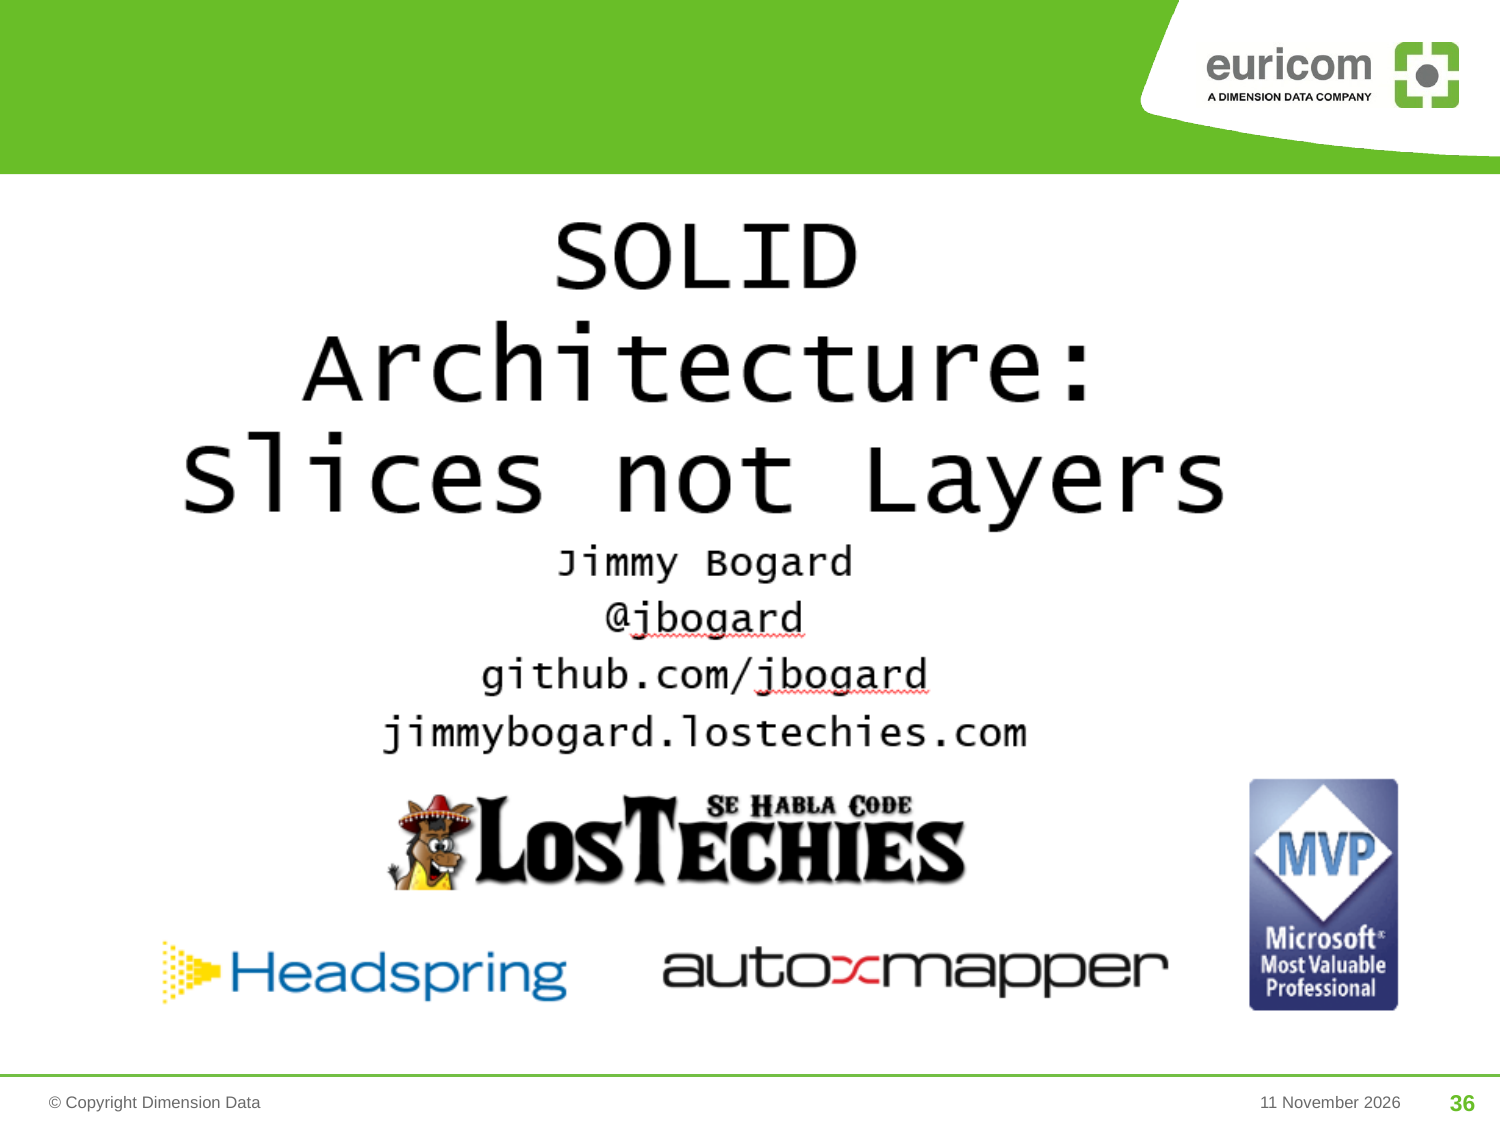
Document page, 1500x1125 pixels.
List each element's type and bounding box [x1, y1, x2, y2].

picture [88, 195, 1428, 1042]
picture [1131, 0, 1500, 177]
